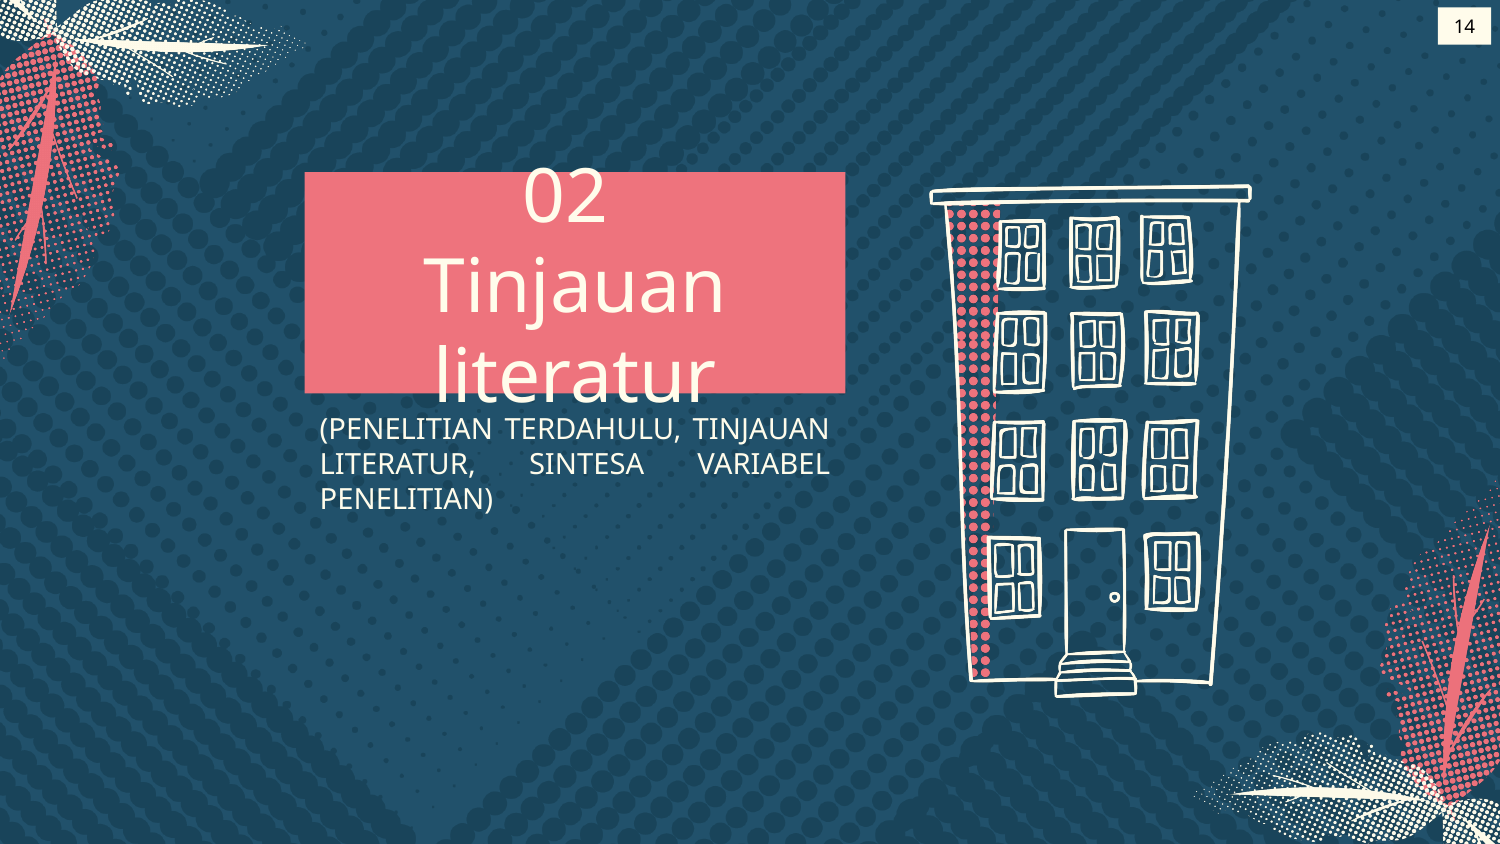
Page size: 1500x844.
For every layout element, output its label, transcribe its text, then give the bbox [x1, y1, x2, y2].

title (PENELITIAN TERDAHULU, TINJAUAN LITERATUR, SINTESA VARIABEL PENELITIAN) [304, 394, 846, 532]
text_box 14 [1437, 7, 1492, 45]
title 02 Tinjauan literatur [304, 172, 846, 394]
picture [0, 0, 1500, 844]
